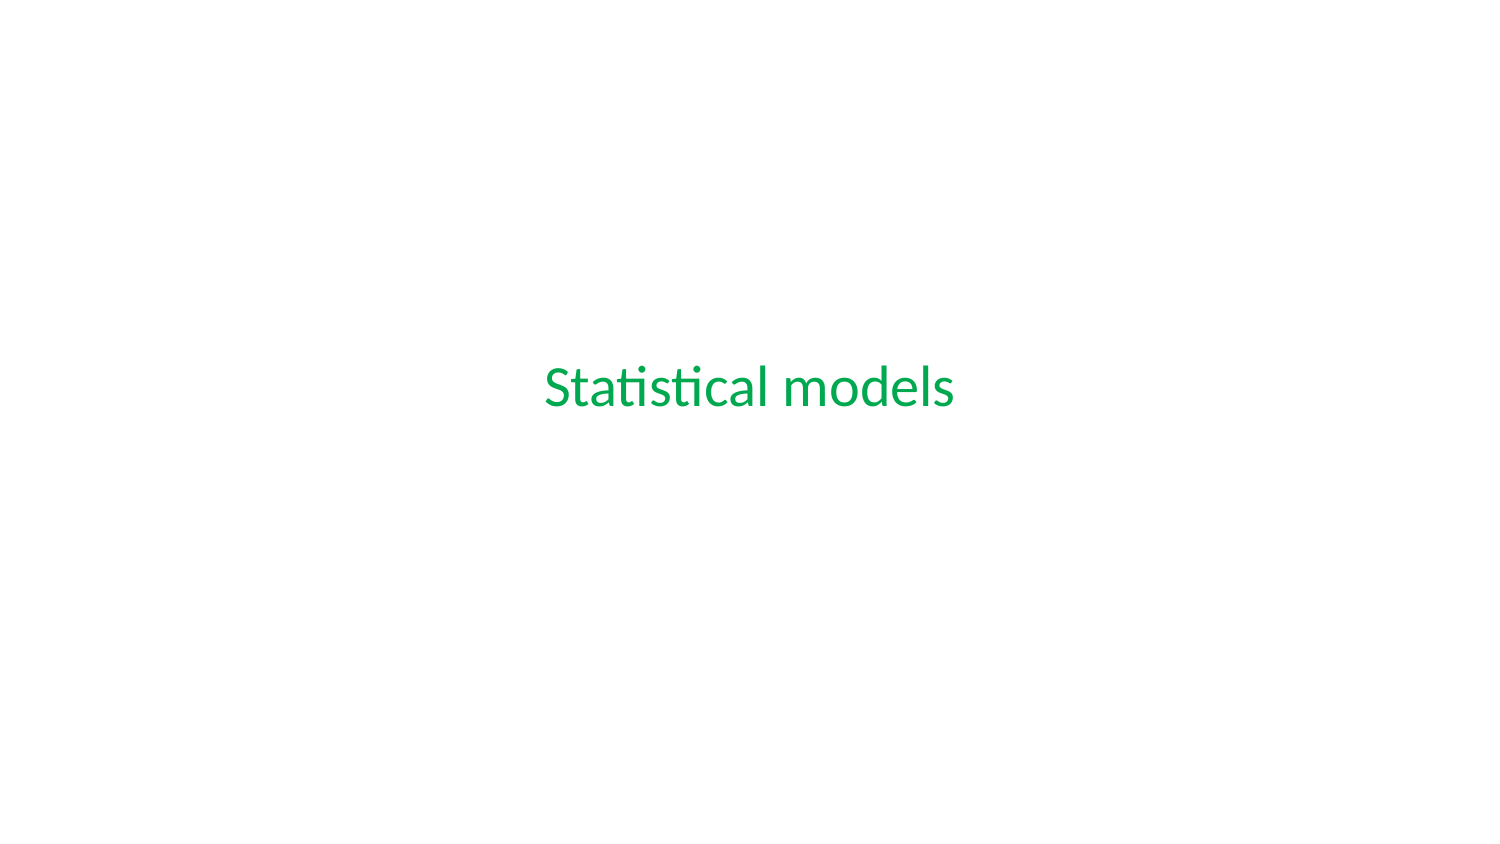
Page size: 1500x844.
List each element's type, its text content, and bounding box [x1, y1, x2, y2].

list Statistical models [75, 59, 1425, 769]
